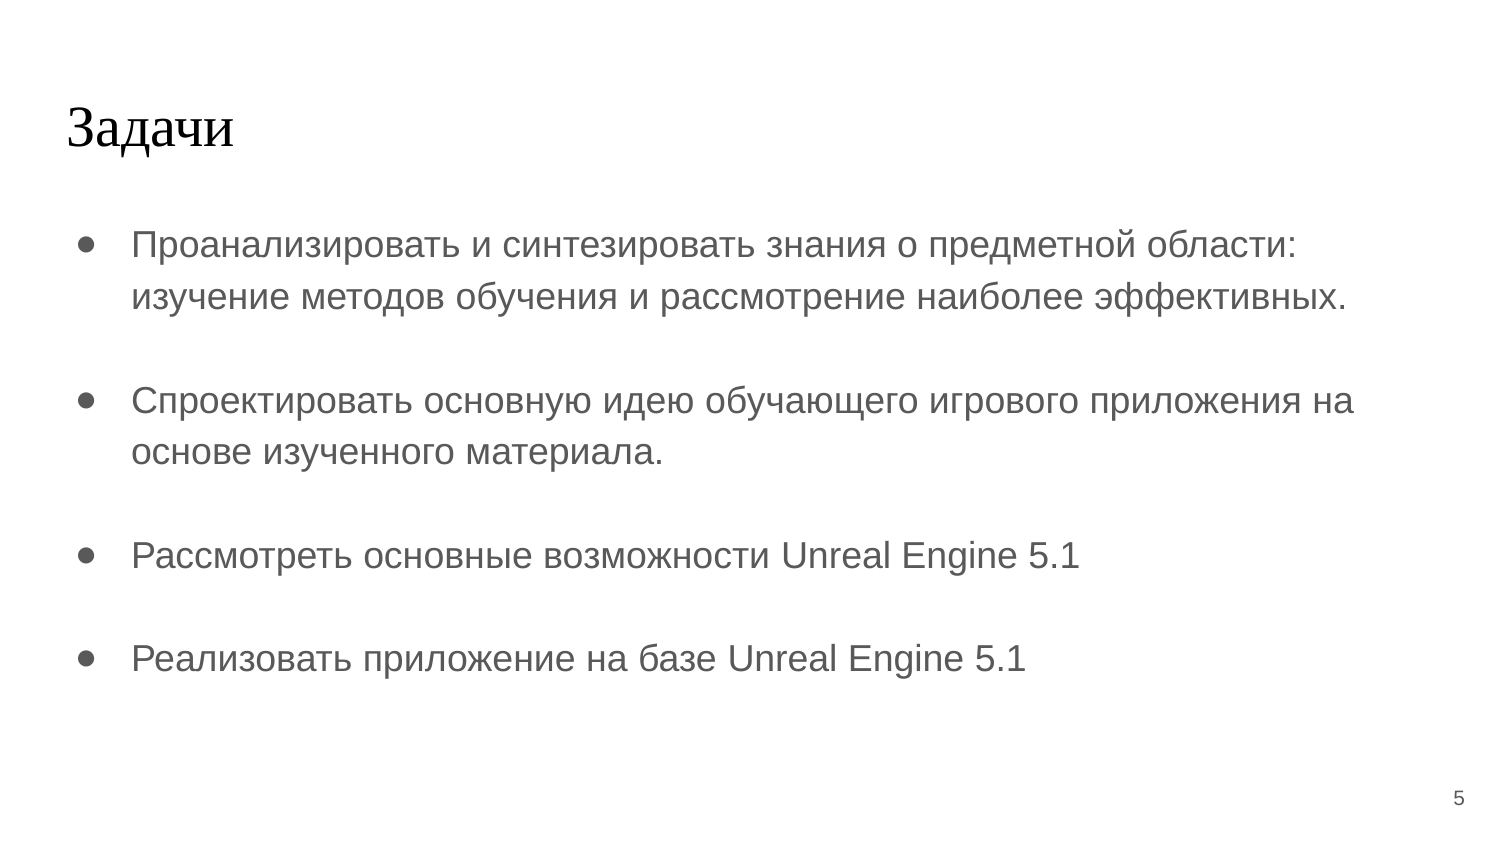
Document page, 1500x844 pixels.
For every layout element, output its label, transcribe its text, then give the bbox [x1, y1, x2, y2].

slide_number 5 [1389, 764, 1480, 830]
list Проанализировать и синтезировать знания о предметной области: изучение методов обучения и рассмотрение наиболее эффективных. Спроектировать основную идею обучающего игрового приложения на основе изученного материала. Рассмотреть основные возможности Unreal Engine 5.1 Реализовать приложение на базе Unreal Engine 5.1 [41, 198, 1407, 371]
title Задачи [51, 72, 1449, 167]
